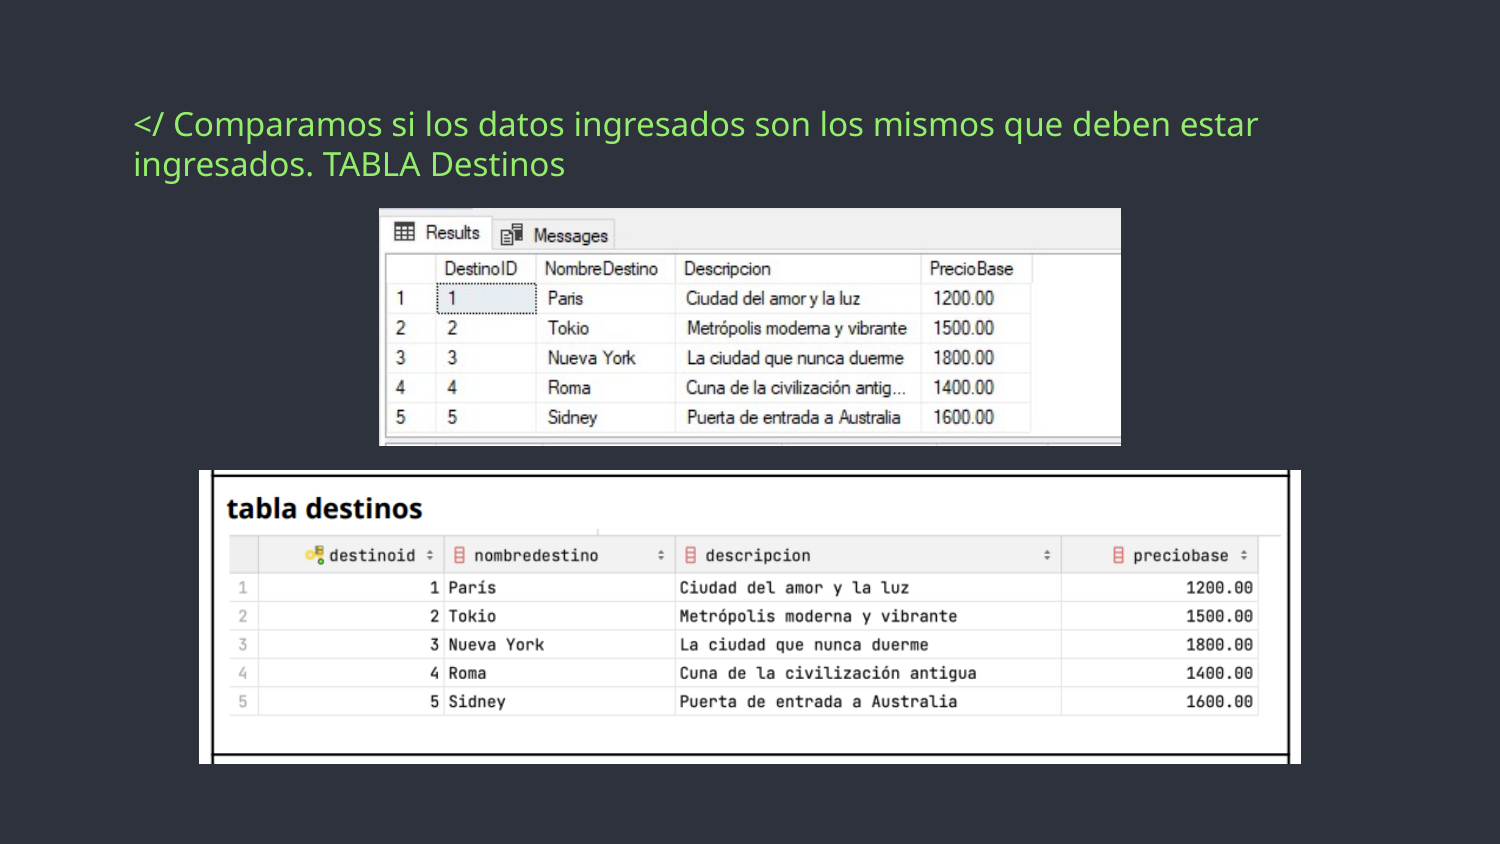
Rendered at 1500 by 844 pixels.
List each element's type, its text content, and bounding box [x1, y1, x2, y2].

picture [379, 207, 1121, 446]
picture [199, 470, 1301, 765]
title </ Comparamos si los datos ingresados son los mismos que deben estar ingresados. TABLA Destinos [118, 88, 1382, 183]
